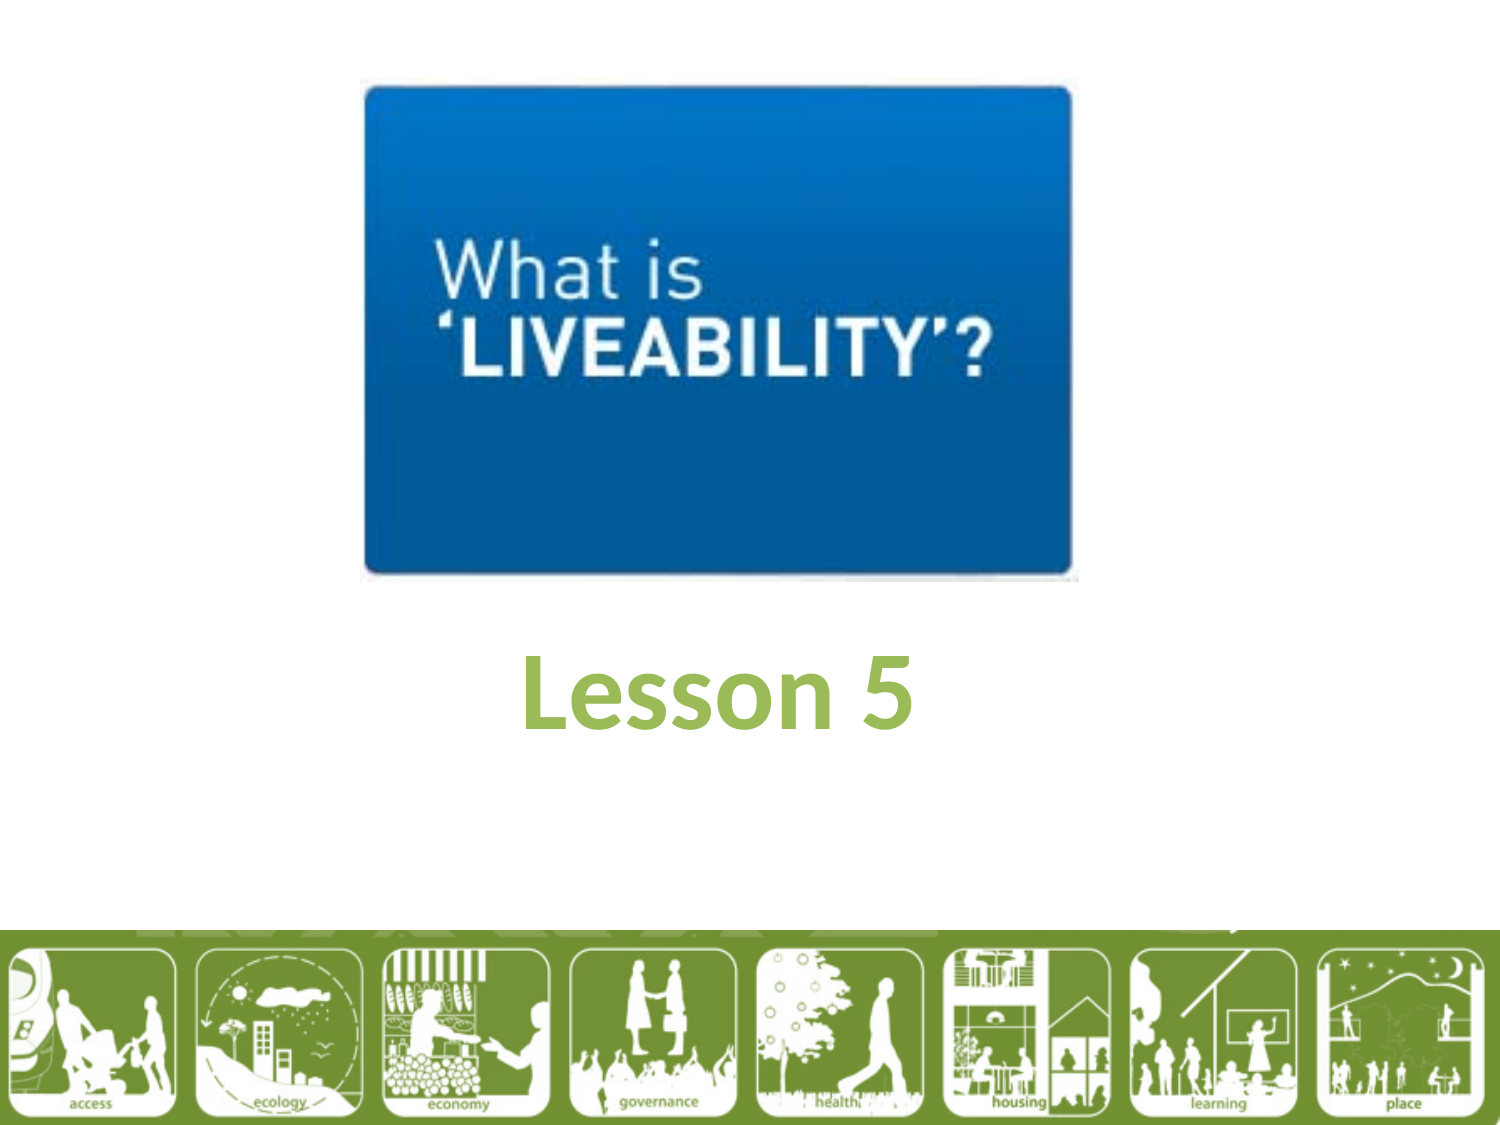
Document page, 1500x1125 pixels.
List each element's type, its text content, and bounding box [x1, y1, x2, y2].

text_box Lesson 5 [505, 609, 934, 760]
picture [0, 929, 1500, 1125]
picture [359, 77, 1080, 582]
